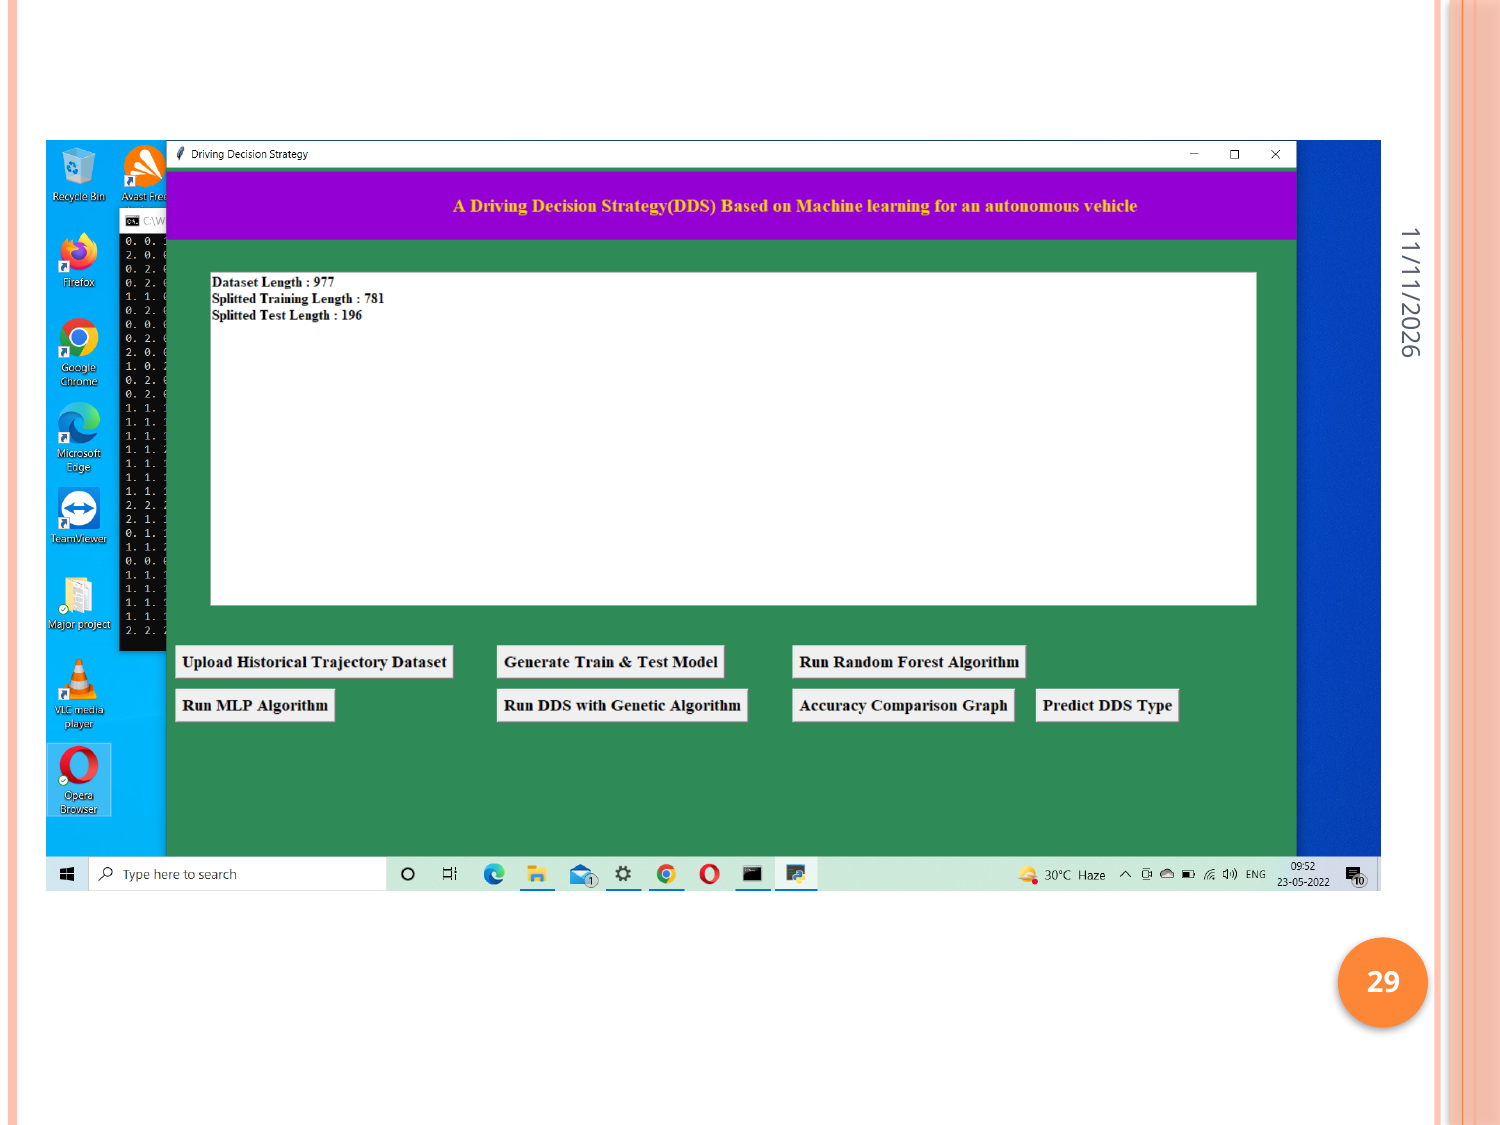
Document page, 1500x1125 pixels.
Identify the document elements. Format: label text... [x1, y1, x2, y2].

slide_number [1378, 43, 1442, 374]
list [46, 140, 1381, 892]
slide_number 29 [1333, 940, 1434, 1027]
